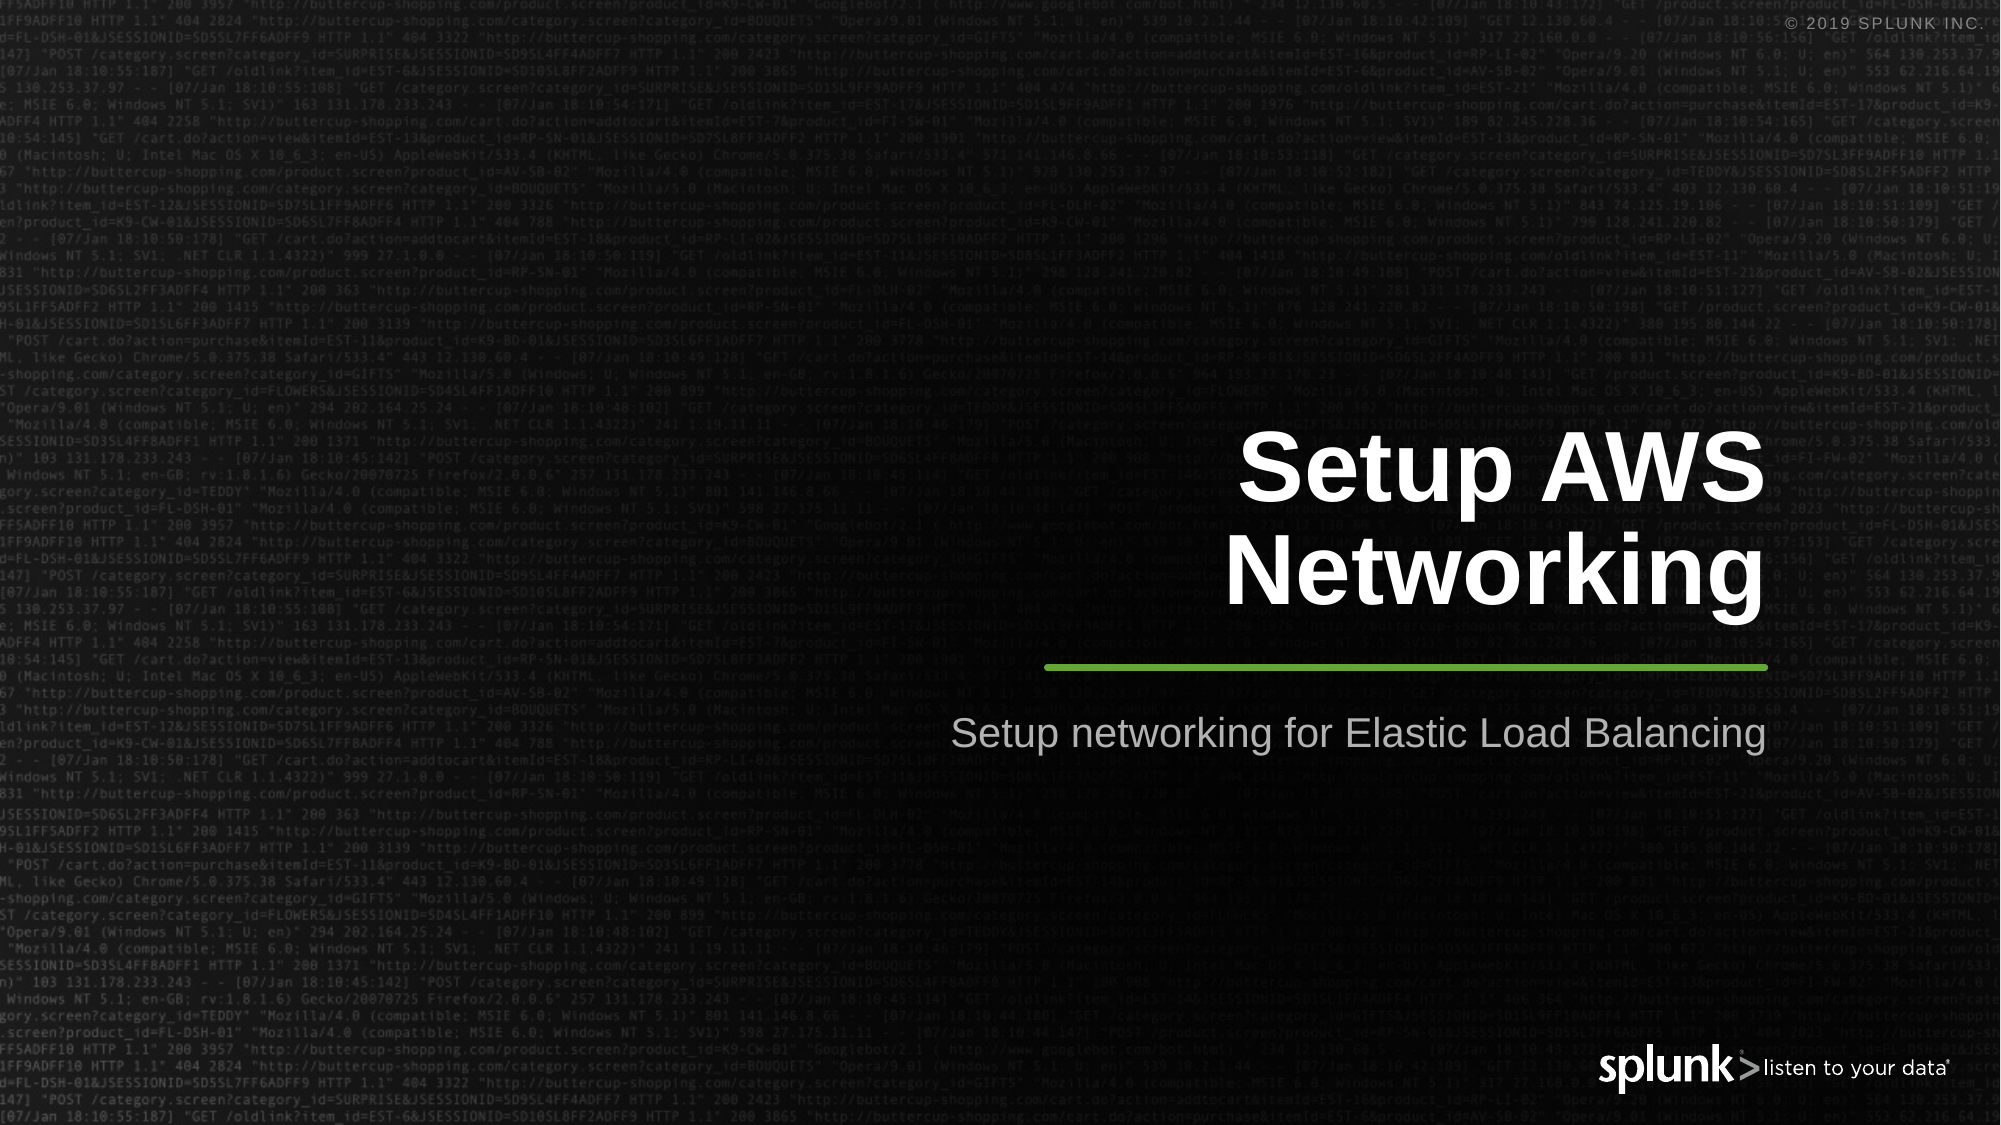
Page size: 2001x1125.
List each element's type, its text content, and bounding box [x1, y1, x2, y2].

title Setup AWS Networking [701, 160, 1768, 625]
picture [0, 0, 2001, 1125]
subtitle Setup networking for Elastic Load Balancing [701, 681, 1768, 878]
